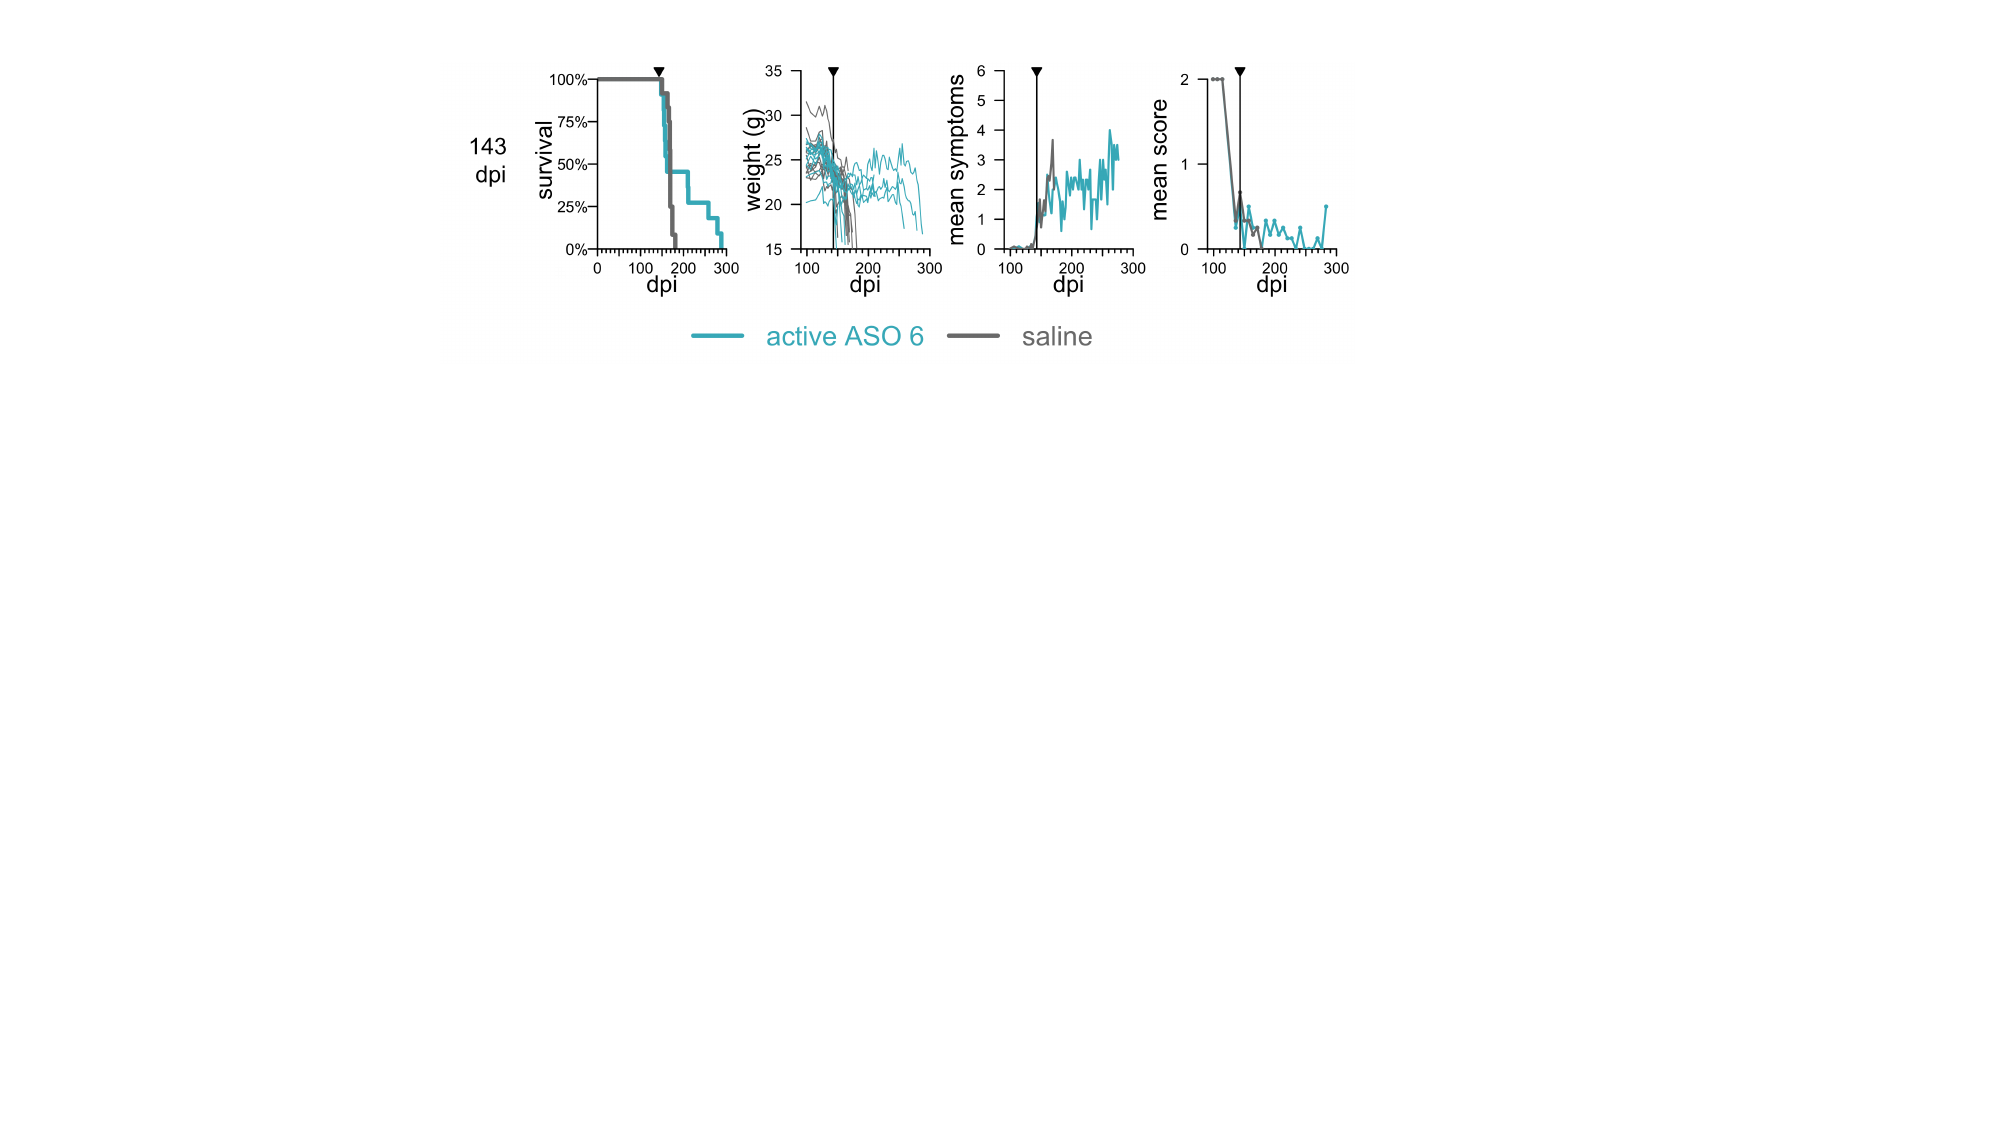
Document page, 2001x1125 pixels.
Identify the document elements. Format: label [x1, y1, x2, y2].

picture [440, 62, 1355, 364]
